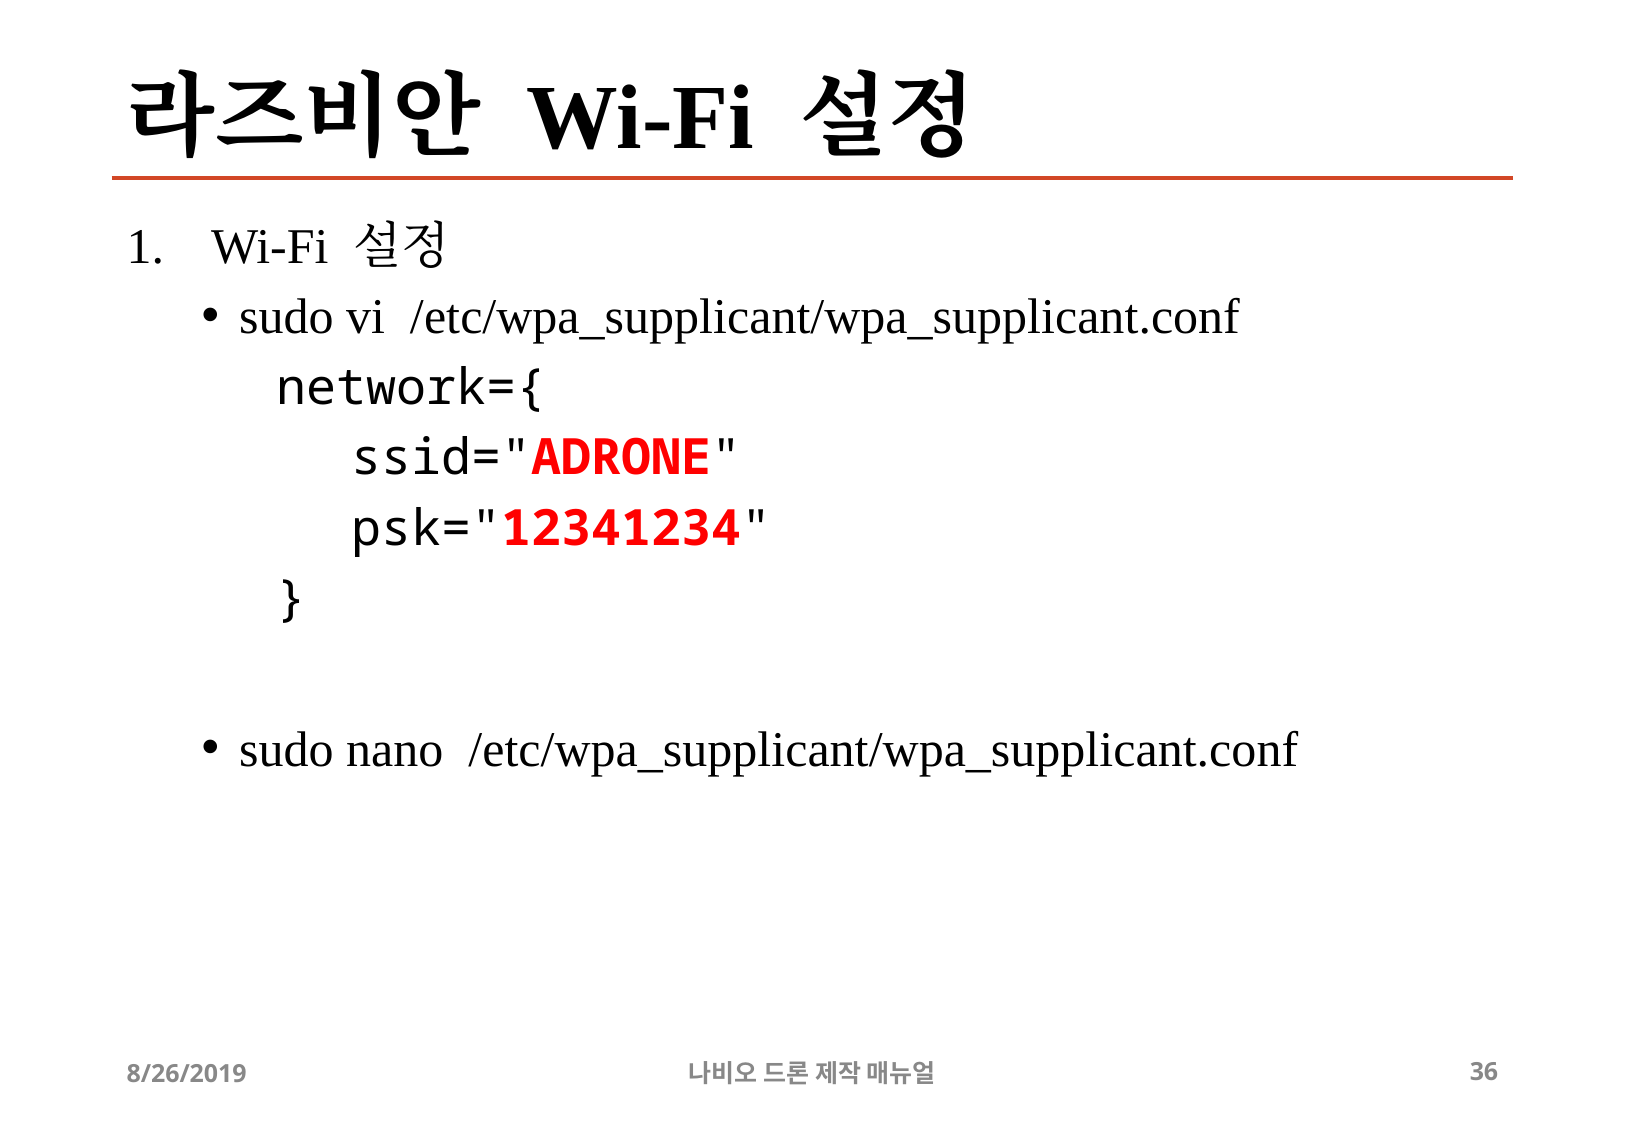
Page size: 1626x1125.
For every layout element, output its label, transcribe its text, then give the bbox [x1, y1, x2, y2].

slide_number 36 [1433, 1042, 1514, 1103]
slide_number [111, 1042, 303, 1103]
title 라즈비안 Wi-Fi 설정 [111, 59, 1514, 179]
list Wi-Fi 설정 sudo vi /etc/wpa_supplicant/wpa_supplicant.conf network={ ssid="ADRONE" psk="12341234" } sudo nano /etc/wpa_supplicant/wpa_supplicant.conf [111, 205, 1514, 1014]
footer 나비오 드론 제작 매뉴얼 [538, 1042, 1087, 1103]
